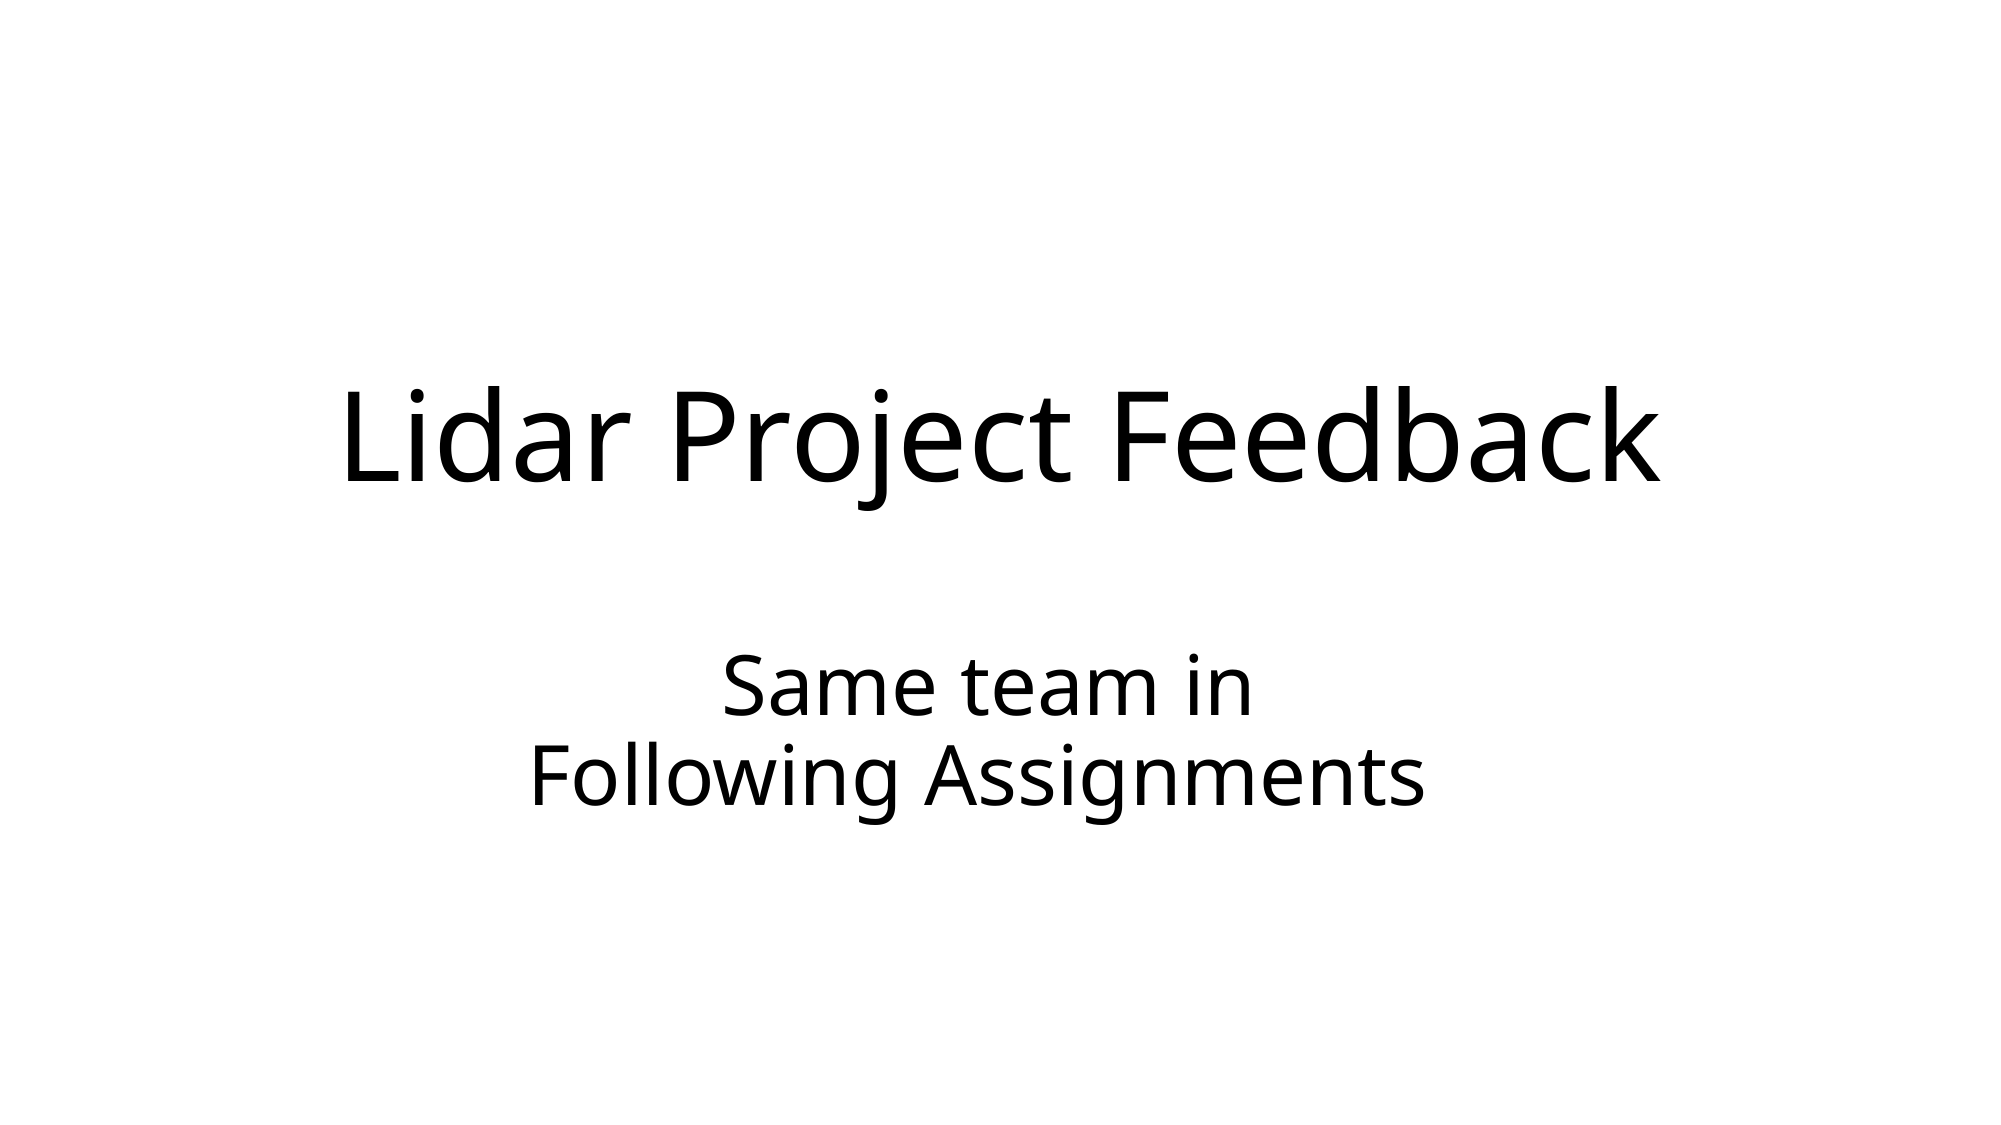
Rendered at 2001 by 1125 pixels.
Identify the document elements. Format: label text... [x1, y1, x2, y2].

title Lidar Project Feedback Same team in Following Assignments [249, 184, 1750, 832]
